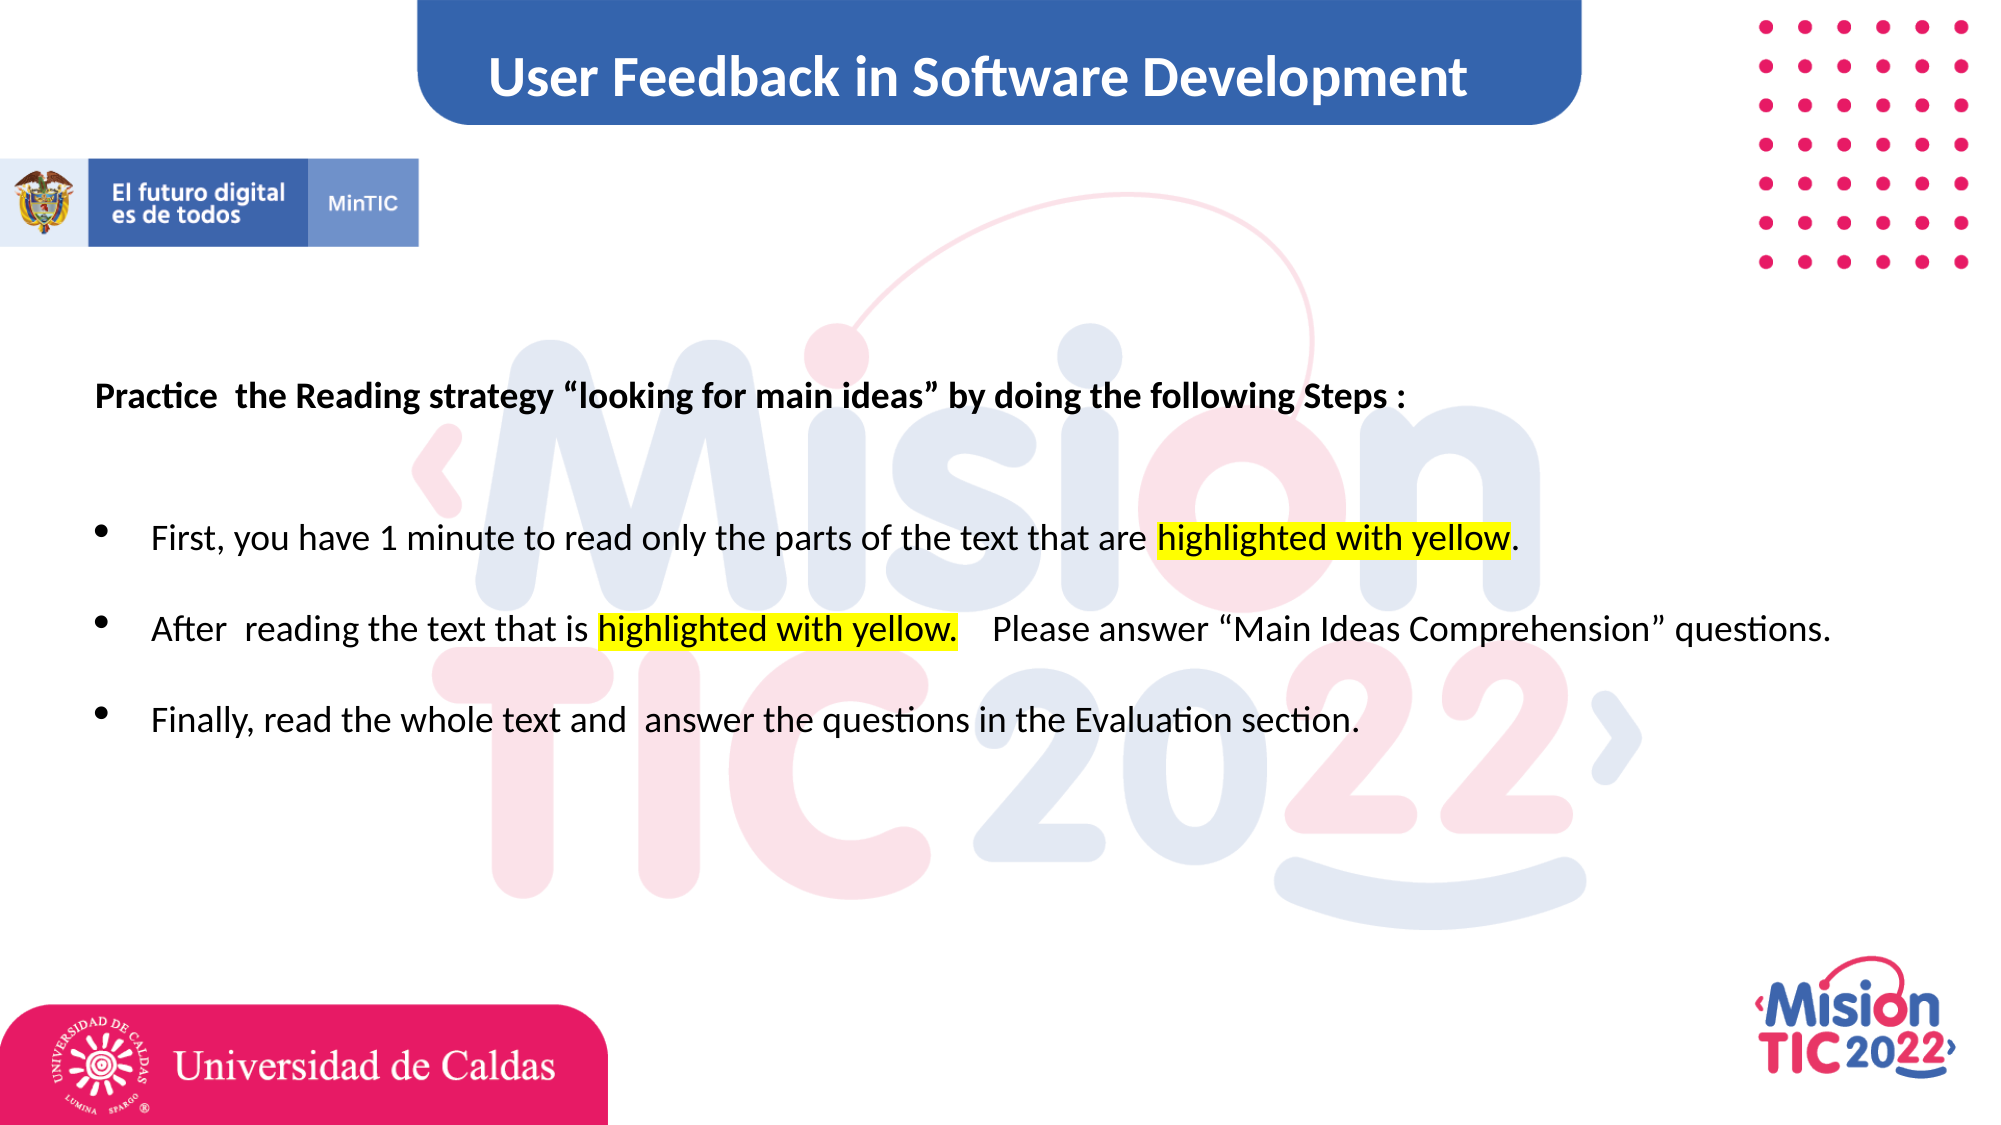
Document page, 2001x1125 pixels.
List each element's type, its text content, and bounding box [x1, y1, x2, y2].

picture [0, 0, 2000, 1125]
text_box Practice the Reading strategy “looking for main ideas” by doing the following Steps : First, you have 1 minute to read only the parts of the text that are highlighted with yellow. After reading the text that is highlighted with yellow. Please answer “Main Ideas Comprehension” questions. Finally, read the whole text and answer the questions in the Evaluation section. [80, 291, 1971, 799]
text_box User Feedback in Software Development [473, 19, 1485, 115]
